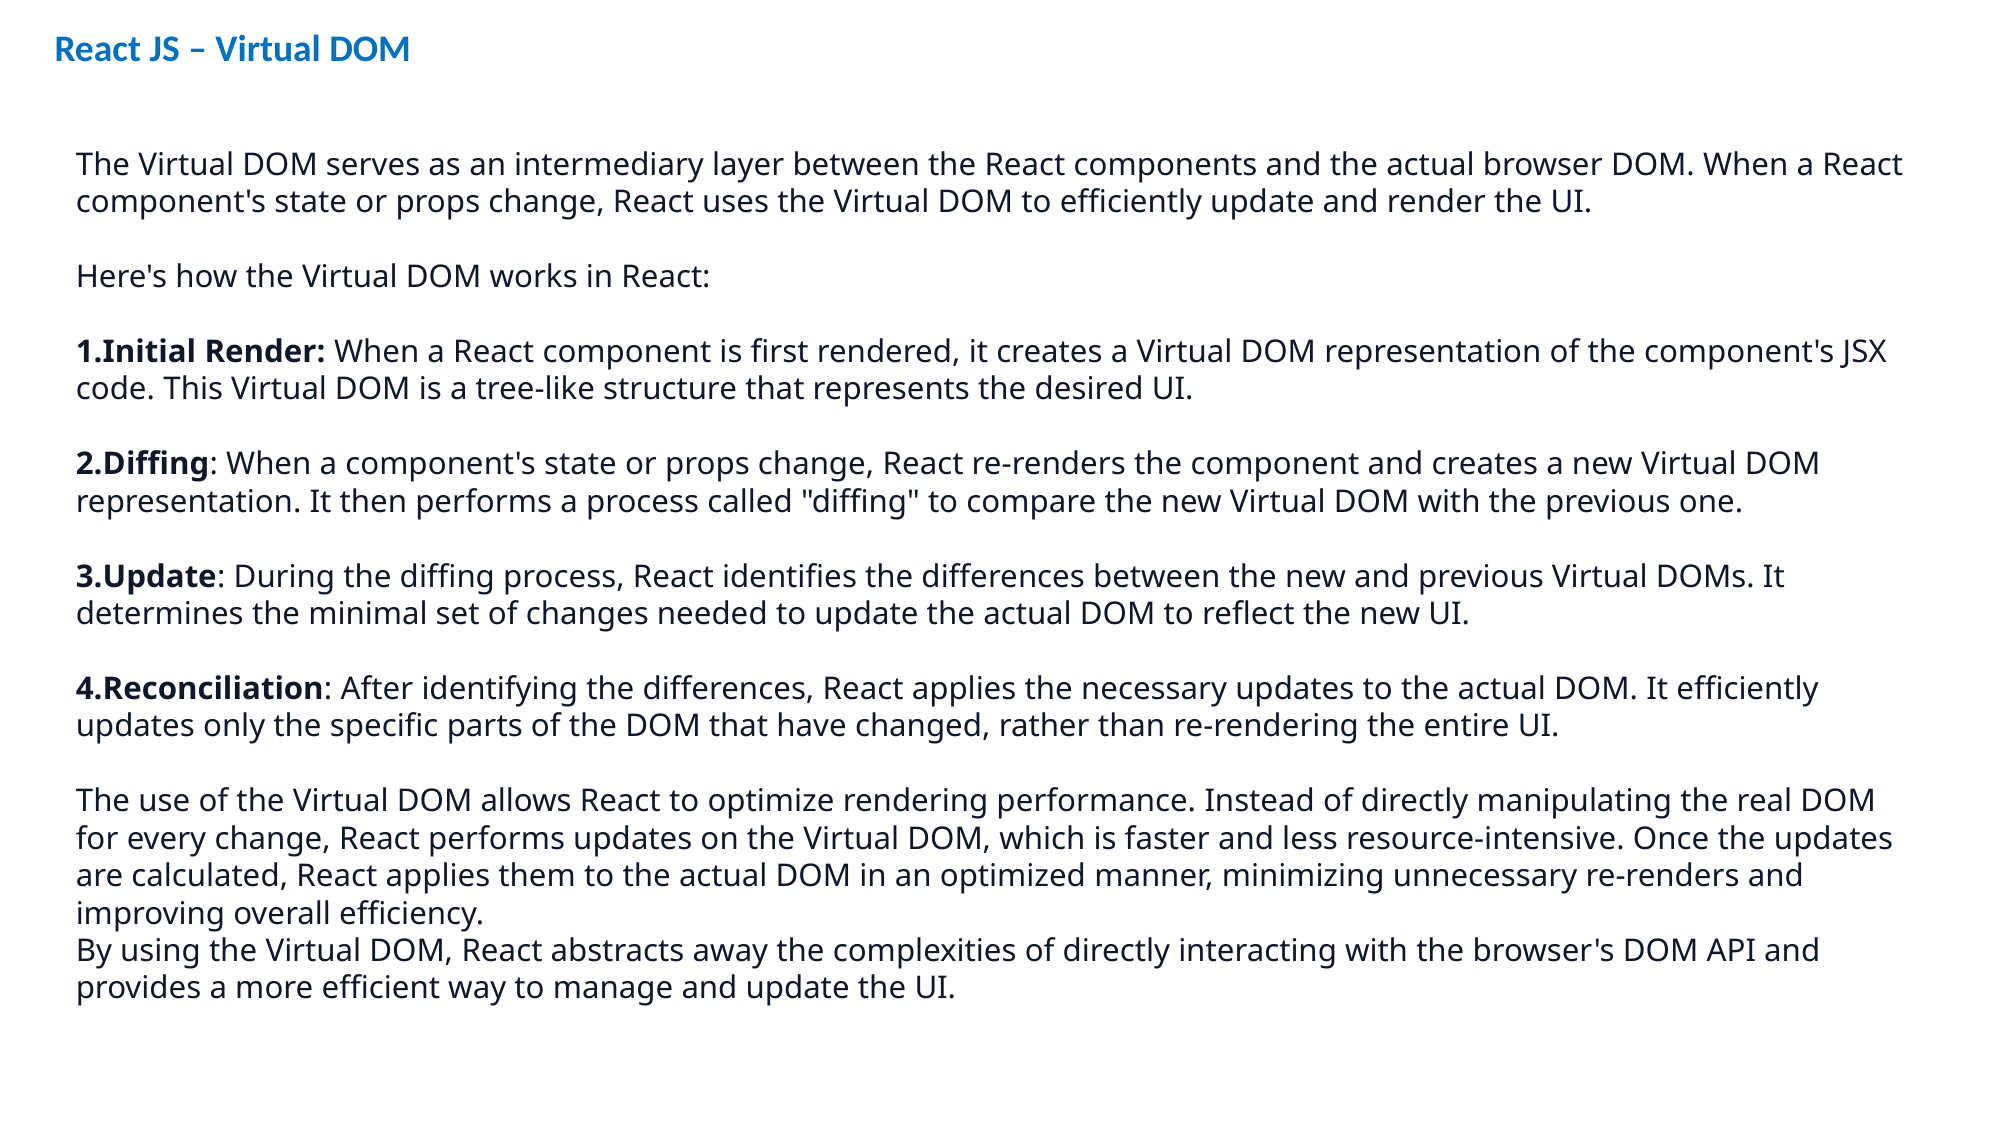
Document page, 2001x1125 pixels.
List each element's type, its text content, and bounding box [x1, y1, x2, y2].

text_box The Virtual DOM serves as an intermediary layer between the React components and the actual browser DOM. When a React component's state or props change, React uses the Virtual DOM to efficiently update and render the UI. Here's how the Virtual DOM works in React: Initial Render: When a React component is first rendered, it creates a Virtual DOM representation of the component's JSX code. This Virtual DOM is a tree-like structure that represents the desired UI. Diffing: When a component's state or props change, React re-renders the component and creates a new Virtual DOM representation. It then performs a process called "diffing" to compare the new Virtual DOM with the previous one. Update: During the diffing process, React identifies the differences between the new and previous Virtual DOMs. It determines the minimal set of changes needed to update the actual DOM to reflect the new UI. Reconciliation: After identifying the differences, React applies the necessary updates to the actual DOM. It efficiently updates only the specific parts of the DOM that have changed, rather than re-rendering the entire UI. The use of the Virtual DOM allows React to optimize rendering performance. Instead of directly manipulating the real DOM for every change, React performs updates on the Virtual DOM, which is faster and less resource-intensive. Once the updates are calculated, React applies them to the actual DOM in an optimized manner, minimizing unnecessary re-renders and improving overall efficiency. By using the Virtual DOM, React abstracts away the complexities of directly interacting with the browser's DOM API and provides a more efficient way to manage and update the UI. [61, 136, 1937, 1050]
text_box React JS – Virtual DOM [39, 16, 1014, 77]
